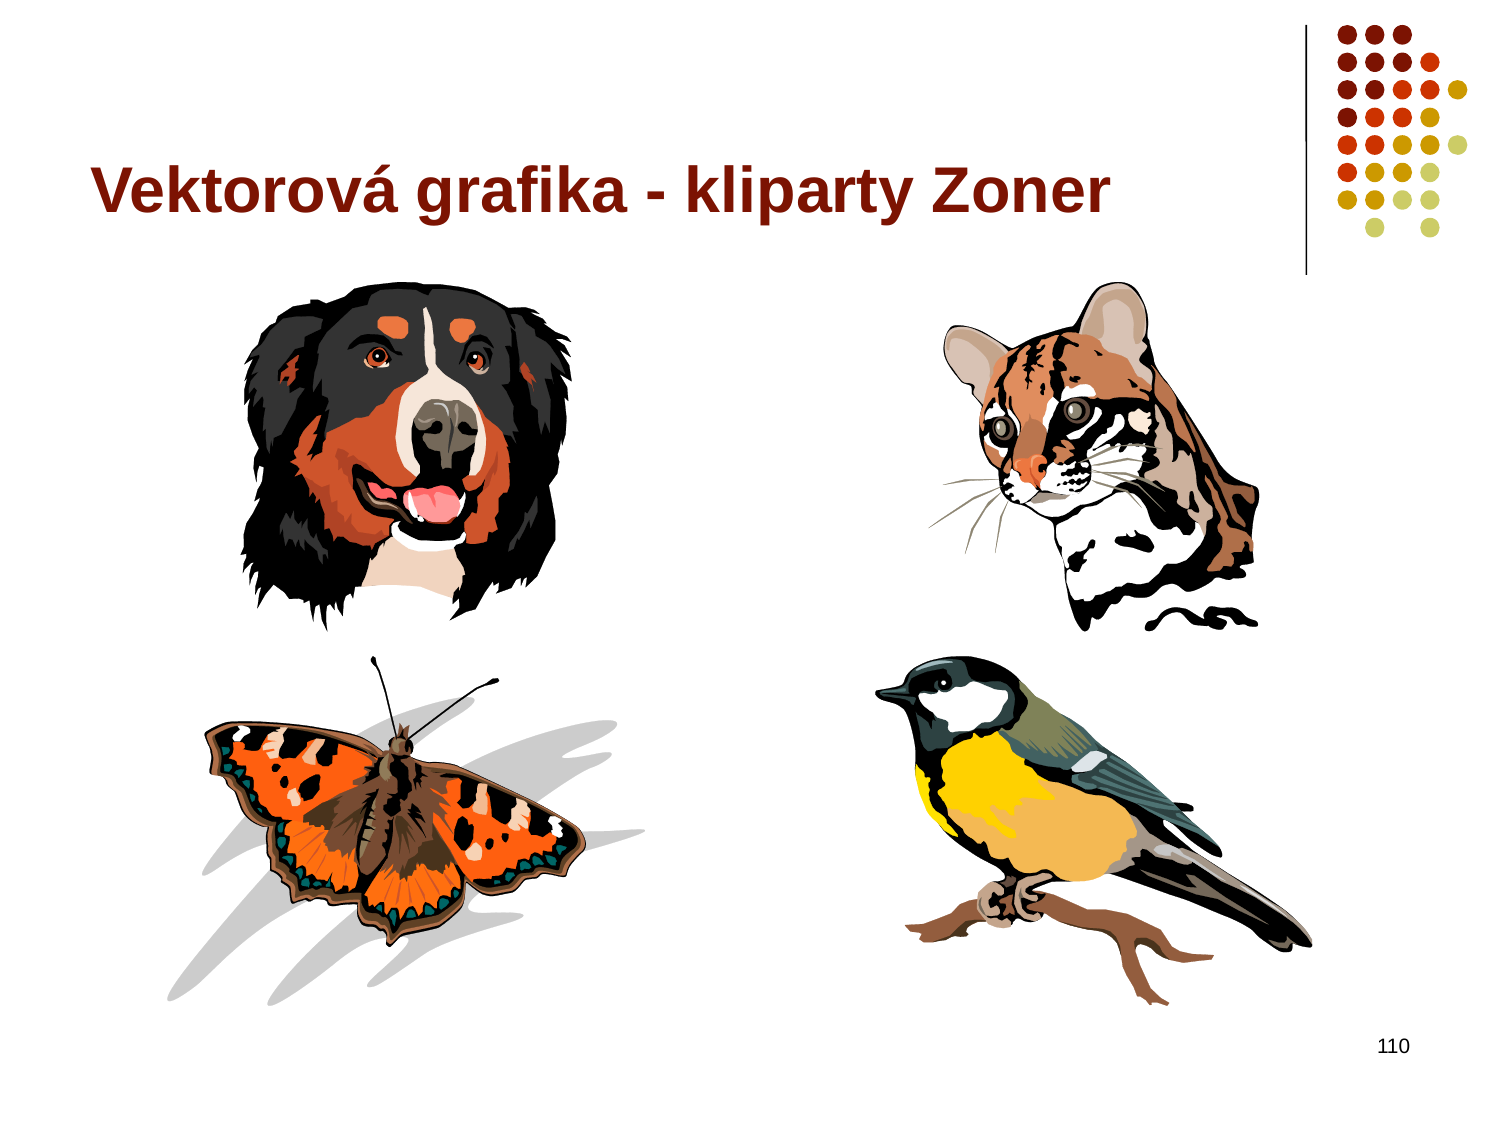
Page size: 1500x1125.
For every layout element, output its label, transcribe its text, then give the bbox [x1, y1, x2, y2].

slide_number 110 [1074, 1025, 1425, 1100]
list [240, 282, 572, 632]
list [928, 282, 1260, 632]
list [167, 656, 645, 1006]
title Vektorová grafika - kliparty Zoner [75, 20, 1313, 233]
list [875, 656, 1313, 1006]
